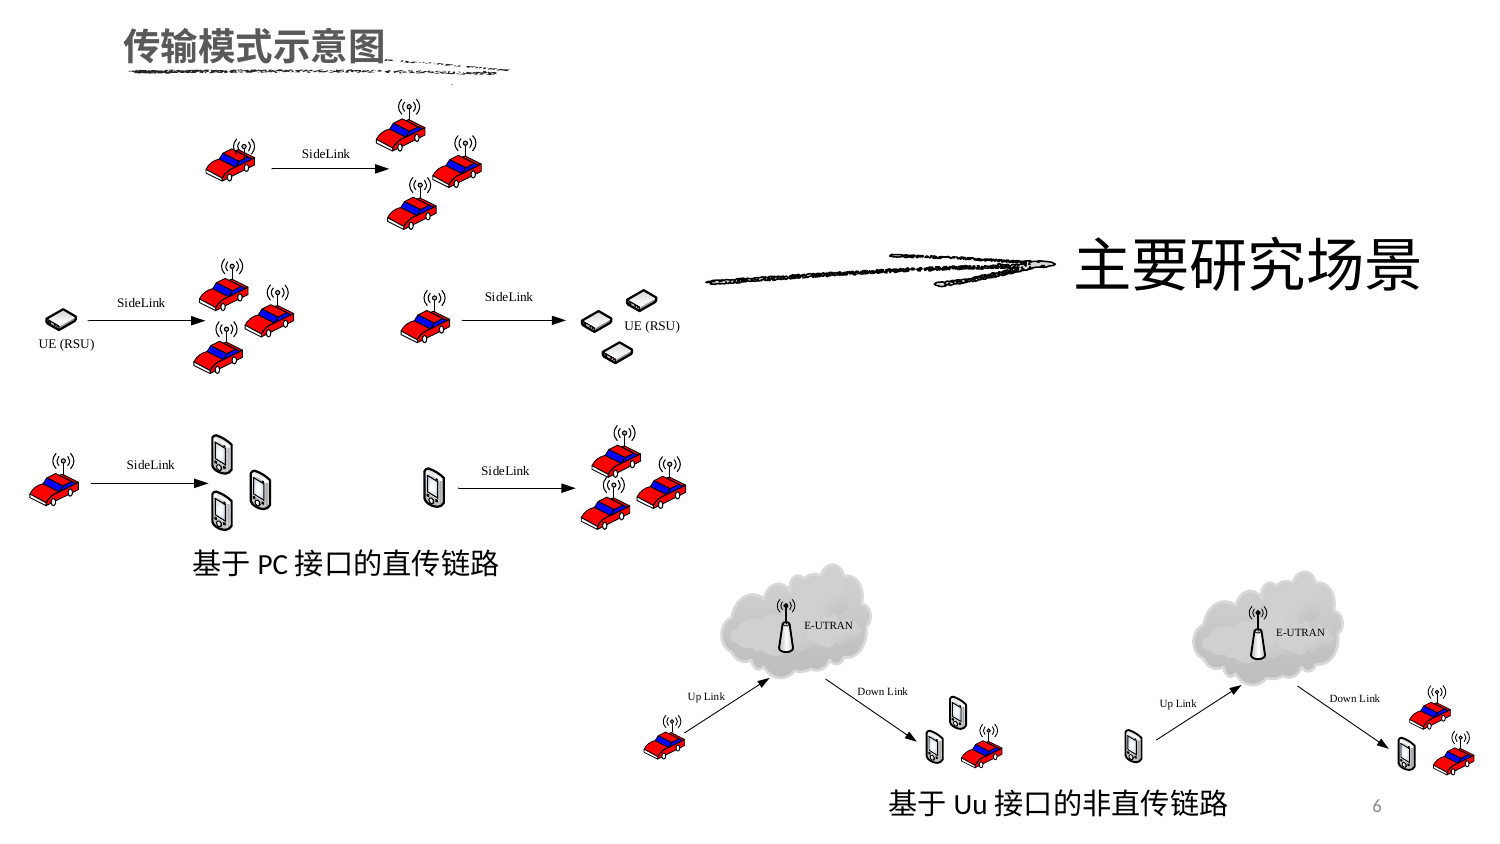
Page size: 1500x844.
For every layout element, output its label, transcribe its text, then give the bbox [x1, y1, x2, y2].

text_box 基于Uu接口的非直传链路 [873, 803, 1244, 828]
slide_number 6 [1059, 803, 1397, 827]
text_box 基于PC接口的直传链路 [177, 564, 515, 588]
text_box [705, 253, 1056, 287]
text_box 主要研究场景 [1058, 220, 1461, 306]
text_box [625, 561, 1492, 803]
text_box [128, 56, 510, 82]
text_box 传输模式示意图 [111, 17, 522, 74]
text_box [8, 97, 706, 564]
